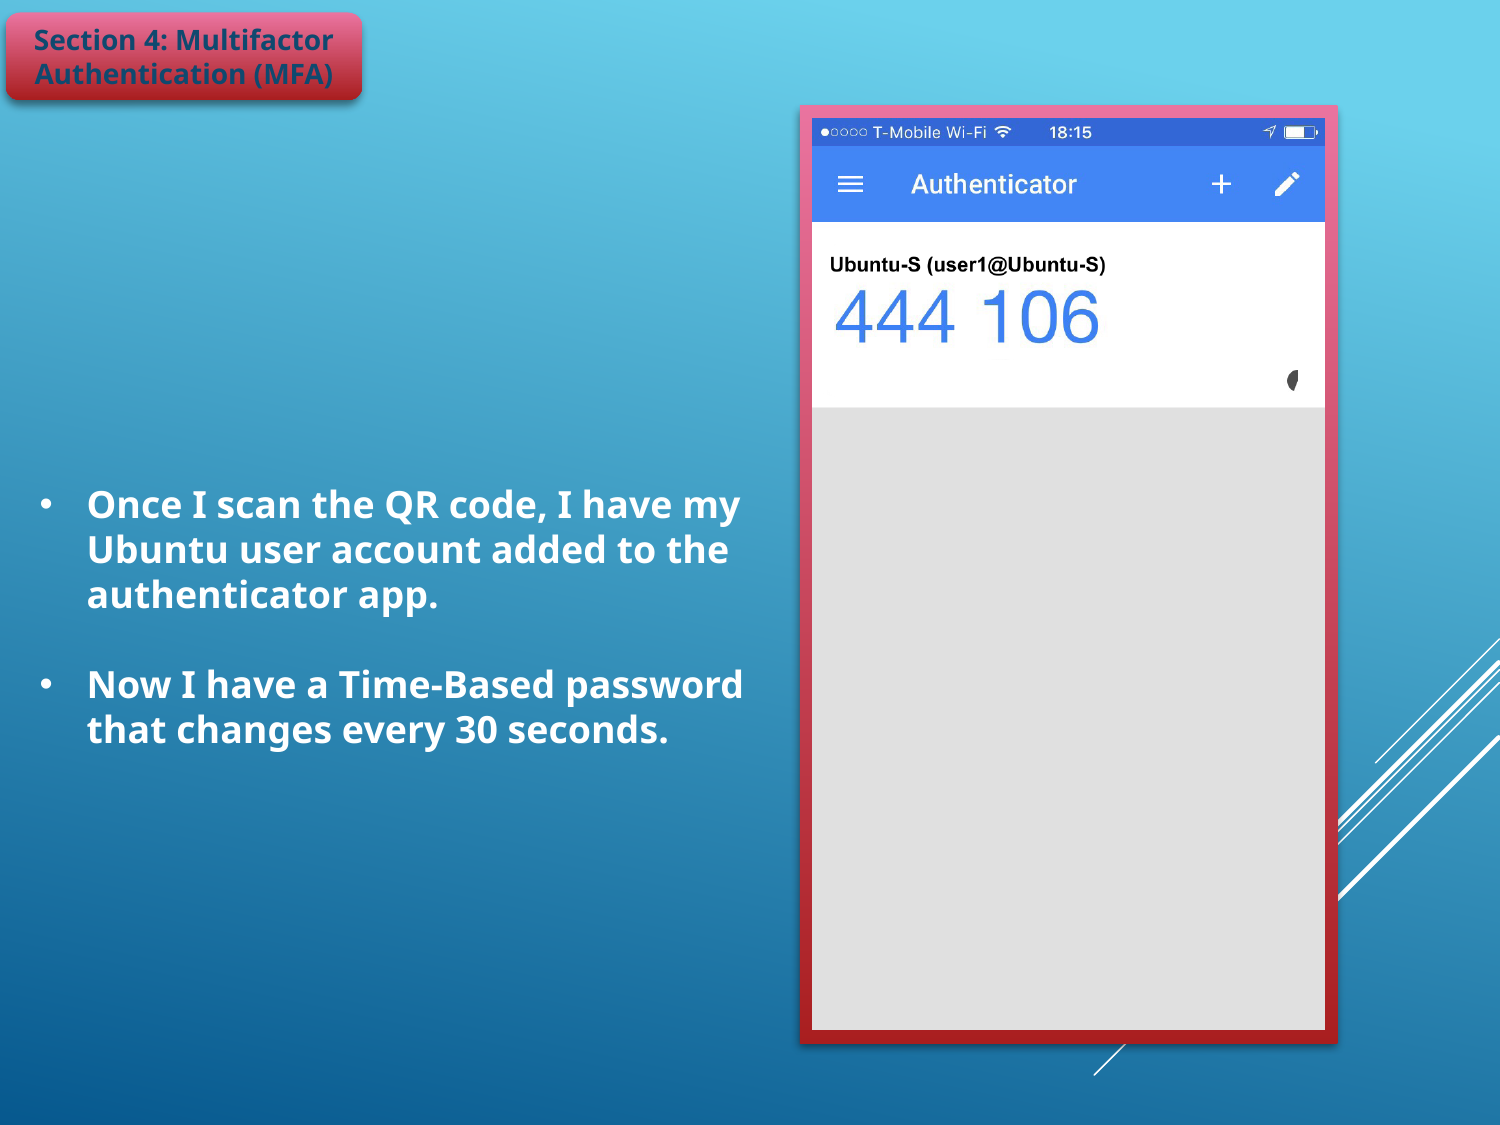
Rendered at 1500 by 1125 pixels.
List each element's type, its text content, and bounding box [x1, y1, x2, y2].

text_box Section 4: Multifactor Authentication (MFA) [5, 12, 363, 100]
text_box [799, 105, 1338, 1044]
picture [812, 117, 1326, 1030]
text_box Once I scan the QR code, I have my Ubuntu user account added to the authenticator app. Now I have a Time-Based password that changes every 30 seconds. [24, 473, 763, 759]
